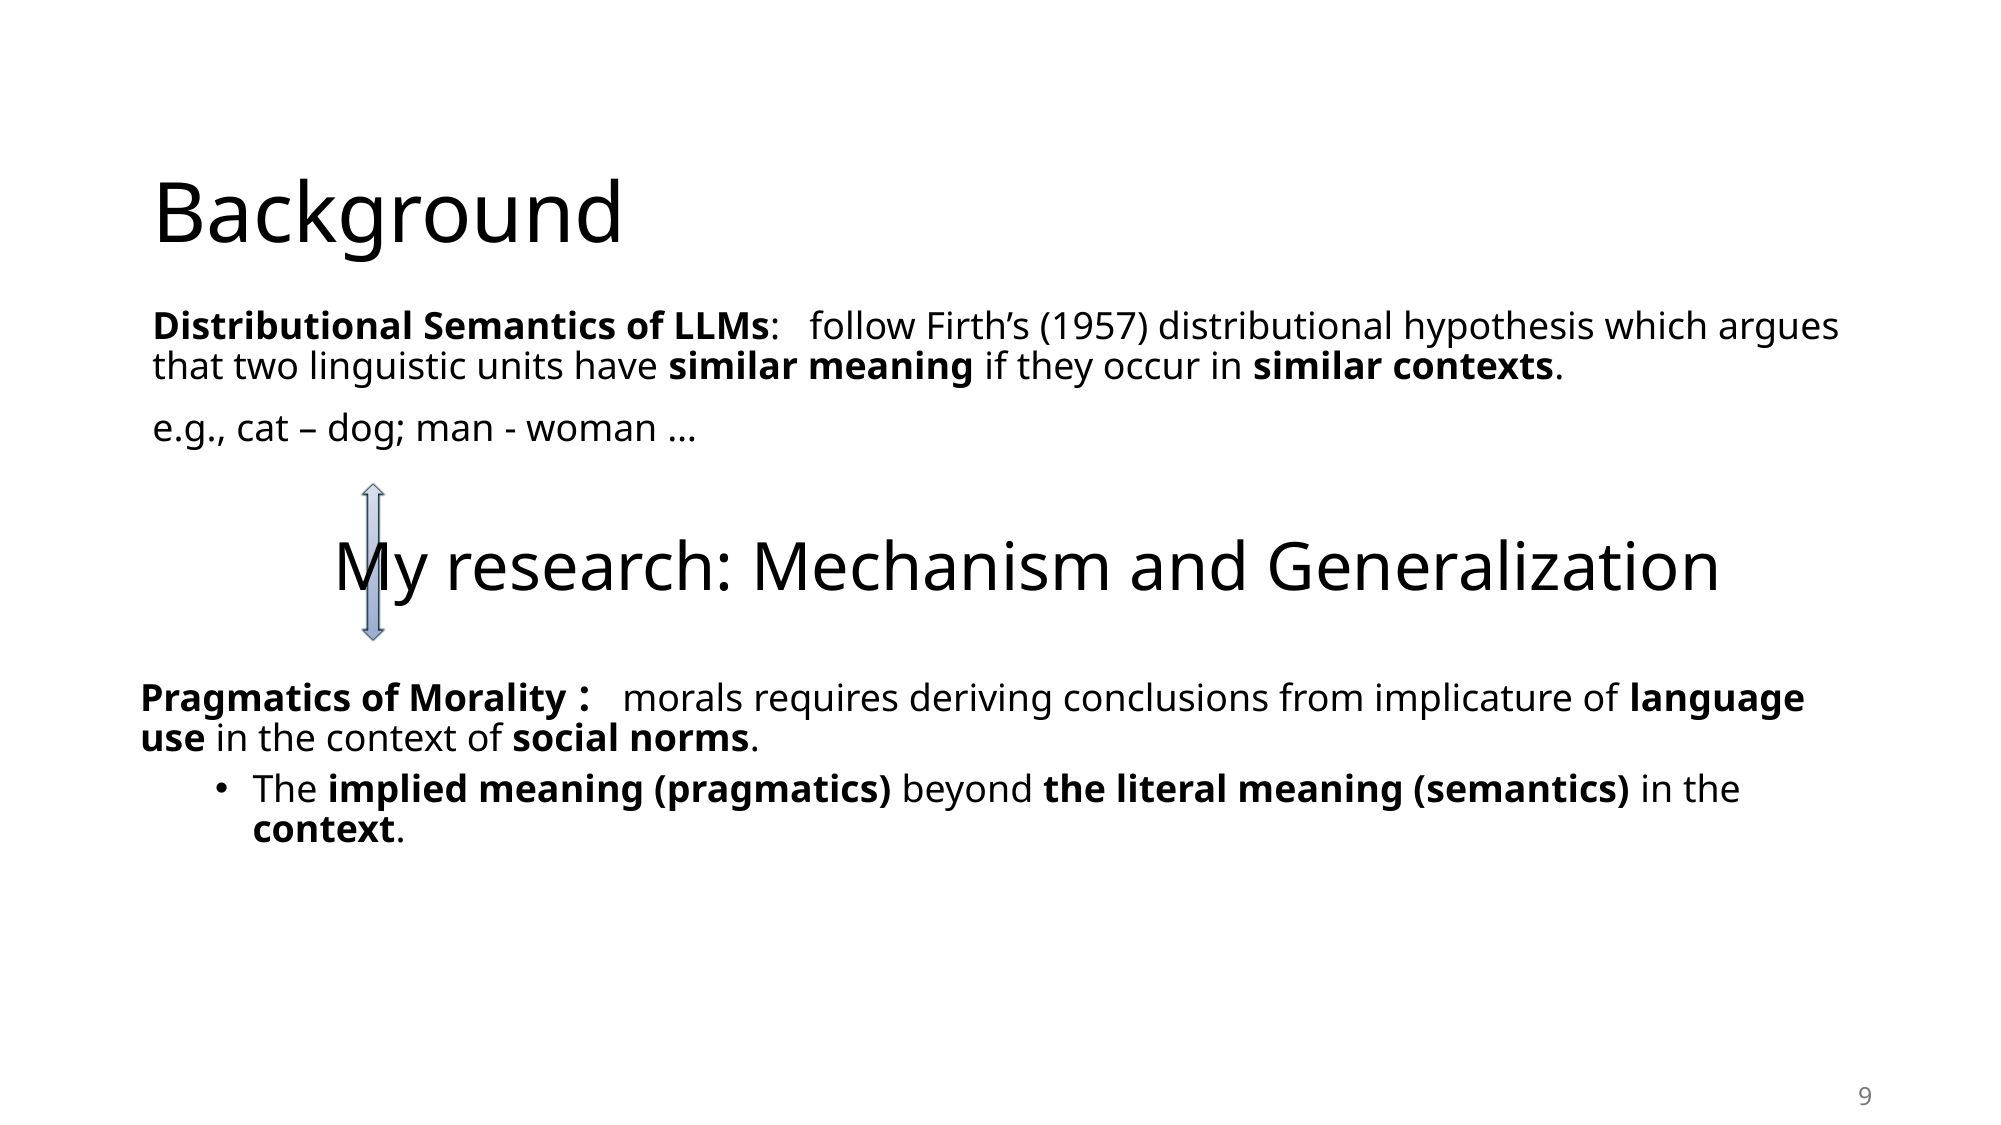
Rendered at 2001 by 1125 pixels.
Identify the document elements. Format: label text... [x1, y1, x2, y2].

text_box My research: Mechanism and Generalization [264, 468, 1793, 661]
text_box 9 [1437, 1067, 1888, 1125]
list Distributional Semantics of LLMs: follow Firth’s (1957) distributional hypothesis which argues that two linguistic units have similar meaning if they occur in similar contexts. e.g., cat – dog; man - woman … [137, 299, 1888, 857]
title Background [137, 59, 765, 299]
text_box Pragmatics of Morality：morals requires deriving conclusions from implicature of language use in the context of social norms. The implied meaning (pragmatics) beyond the literal meaning (semantics) in the context. [125, 671, 1875, 1125]
